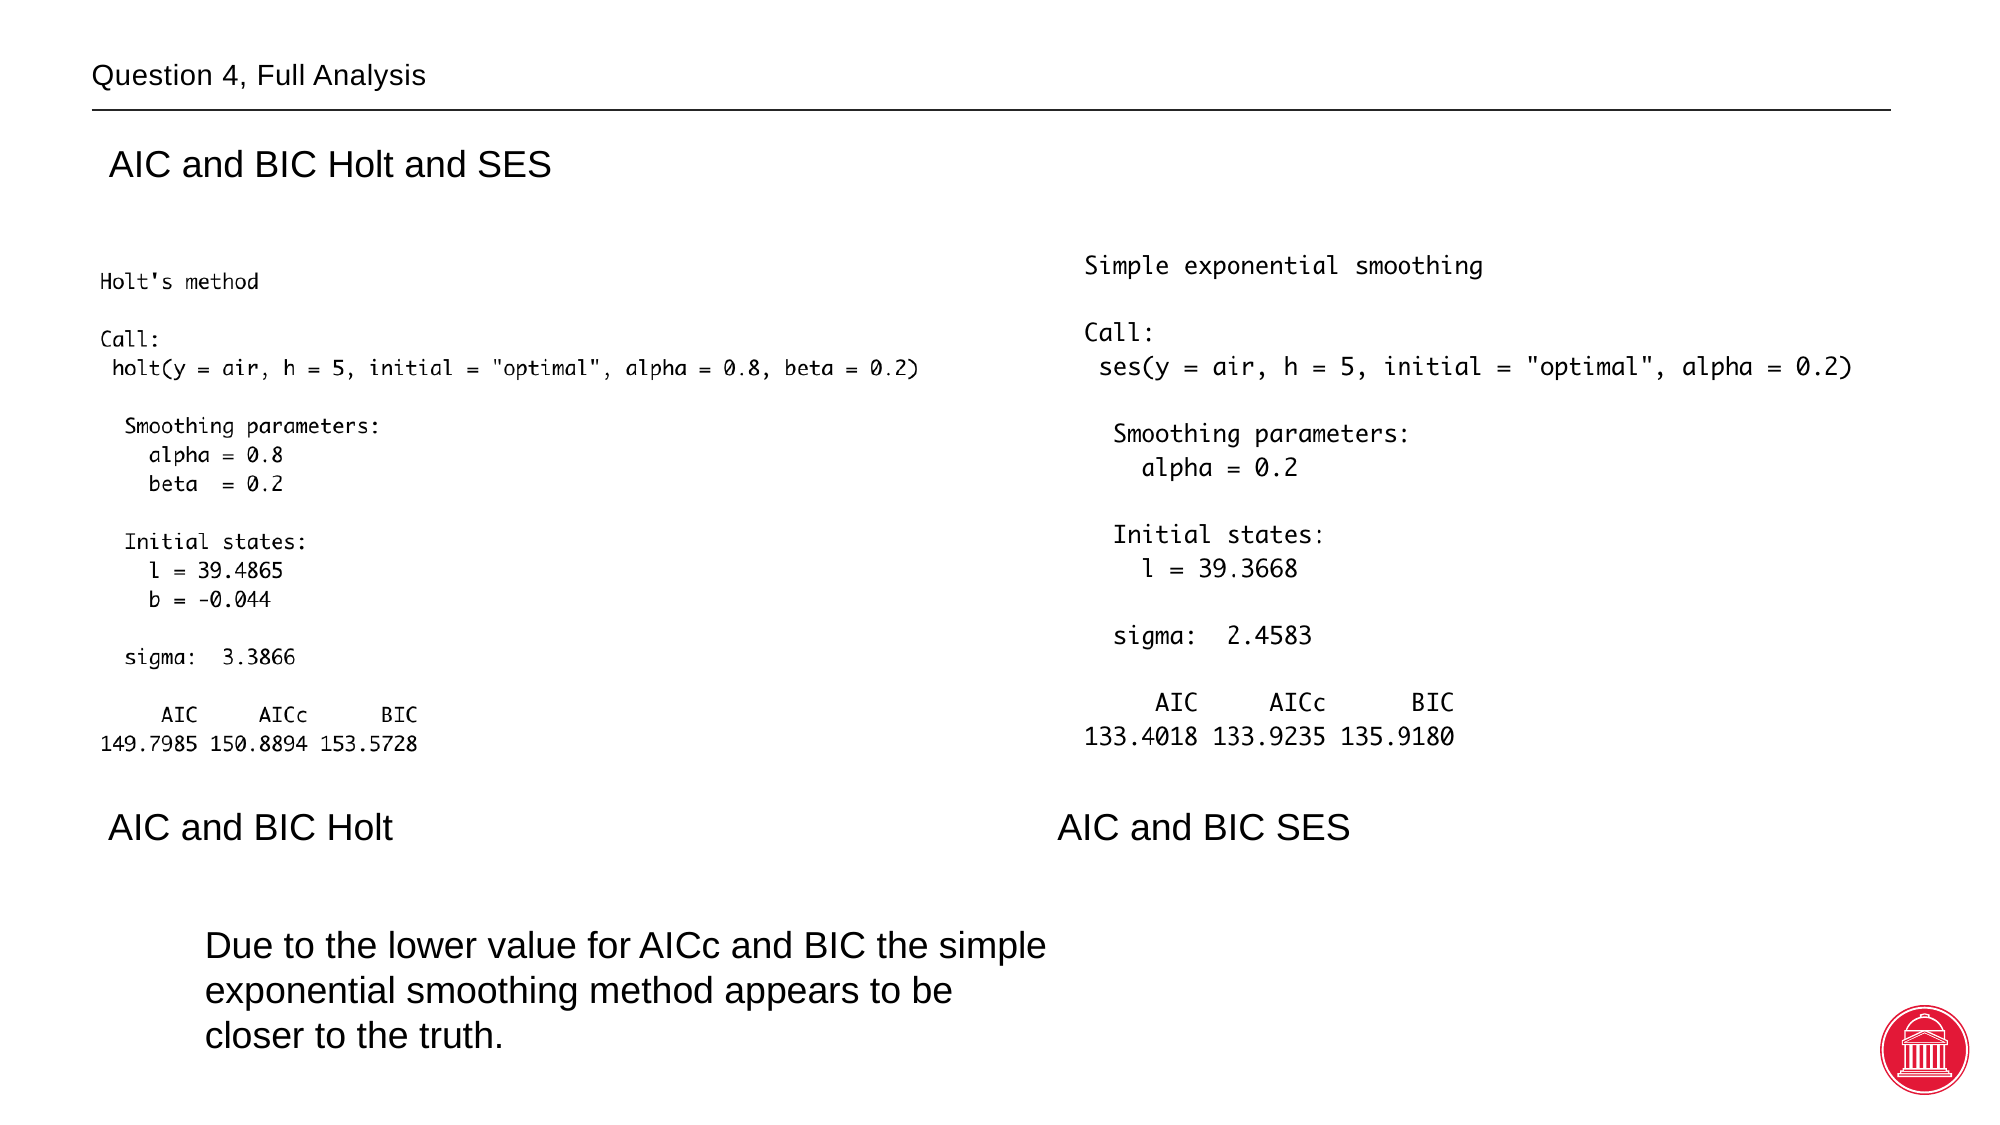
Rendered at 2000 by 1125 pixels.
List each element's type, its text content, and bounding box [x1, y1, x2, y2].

title Question 4, Full Analysis [91, 42, 1892, 110]
text_box AIC and BIC Holt and SES [94, 133, 568, 193]
picture [91, 239, 967, 766]
text_box AIC and BIC Holt [93, 795, 409, 855]
text_box Due to the lower value for AICc and BIC the simple exponential smoothing method appears to be closer to the truth. [190, 913, 1066, 1064]
picture [1066, 218, 1908, 766]
text_box AIC and BIC SES [1042, 795, 1366, 855]
